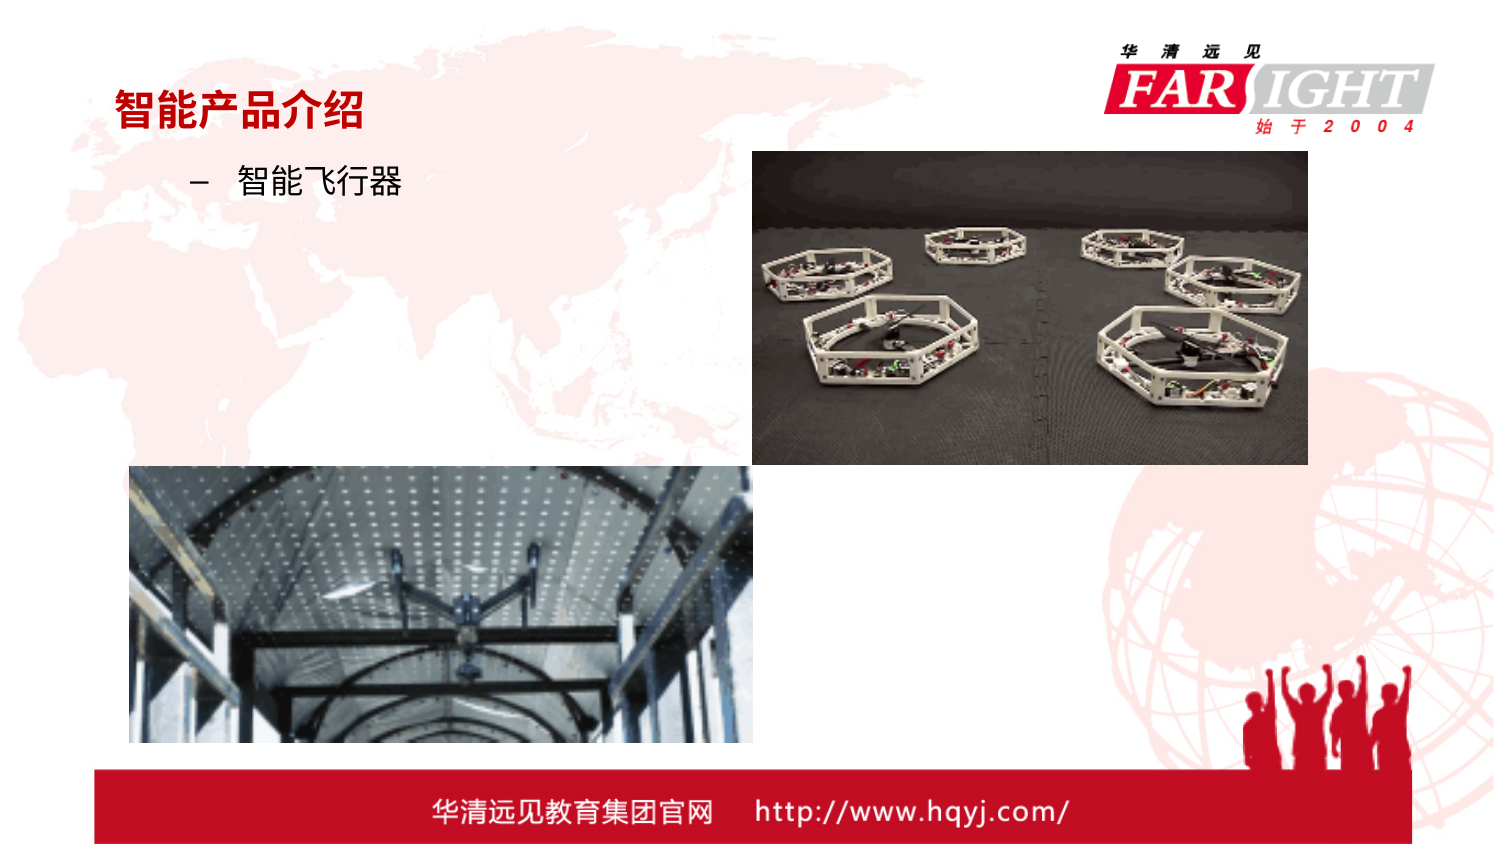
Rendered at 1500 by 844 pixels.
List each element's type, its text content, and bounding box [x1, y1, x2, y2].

list 智能飞行器 [100, 153, 1412, 765]
list 智能产品介绍 [100, 76, 1117, 139]
picture [0, 0, 1500, 844]
